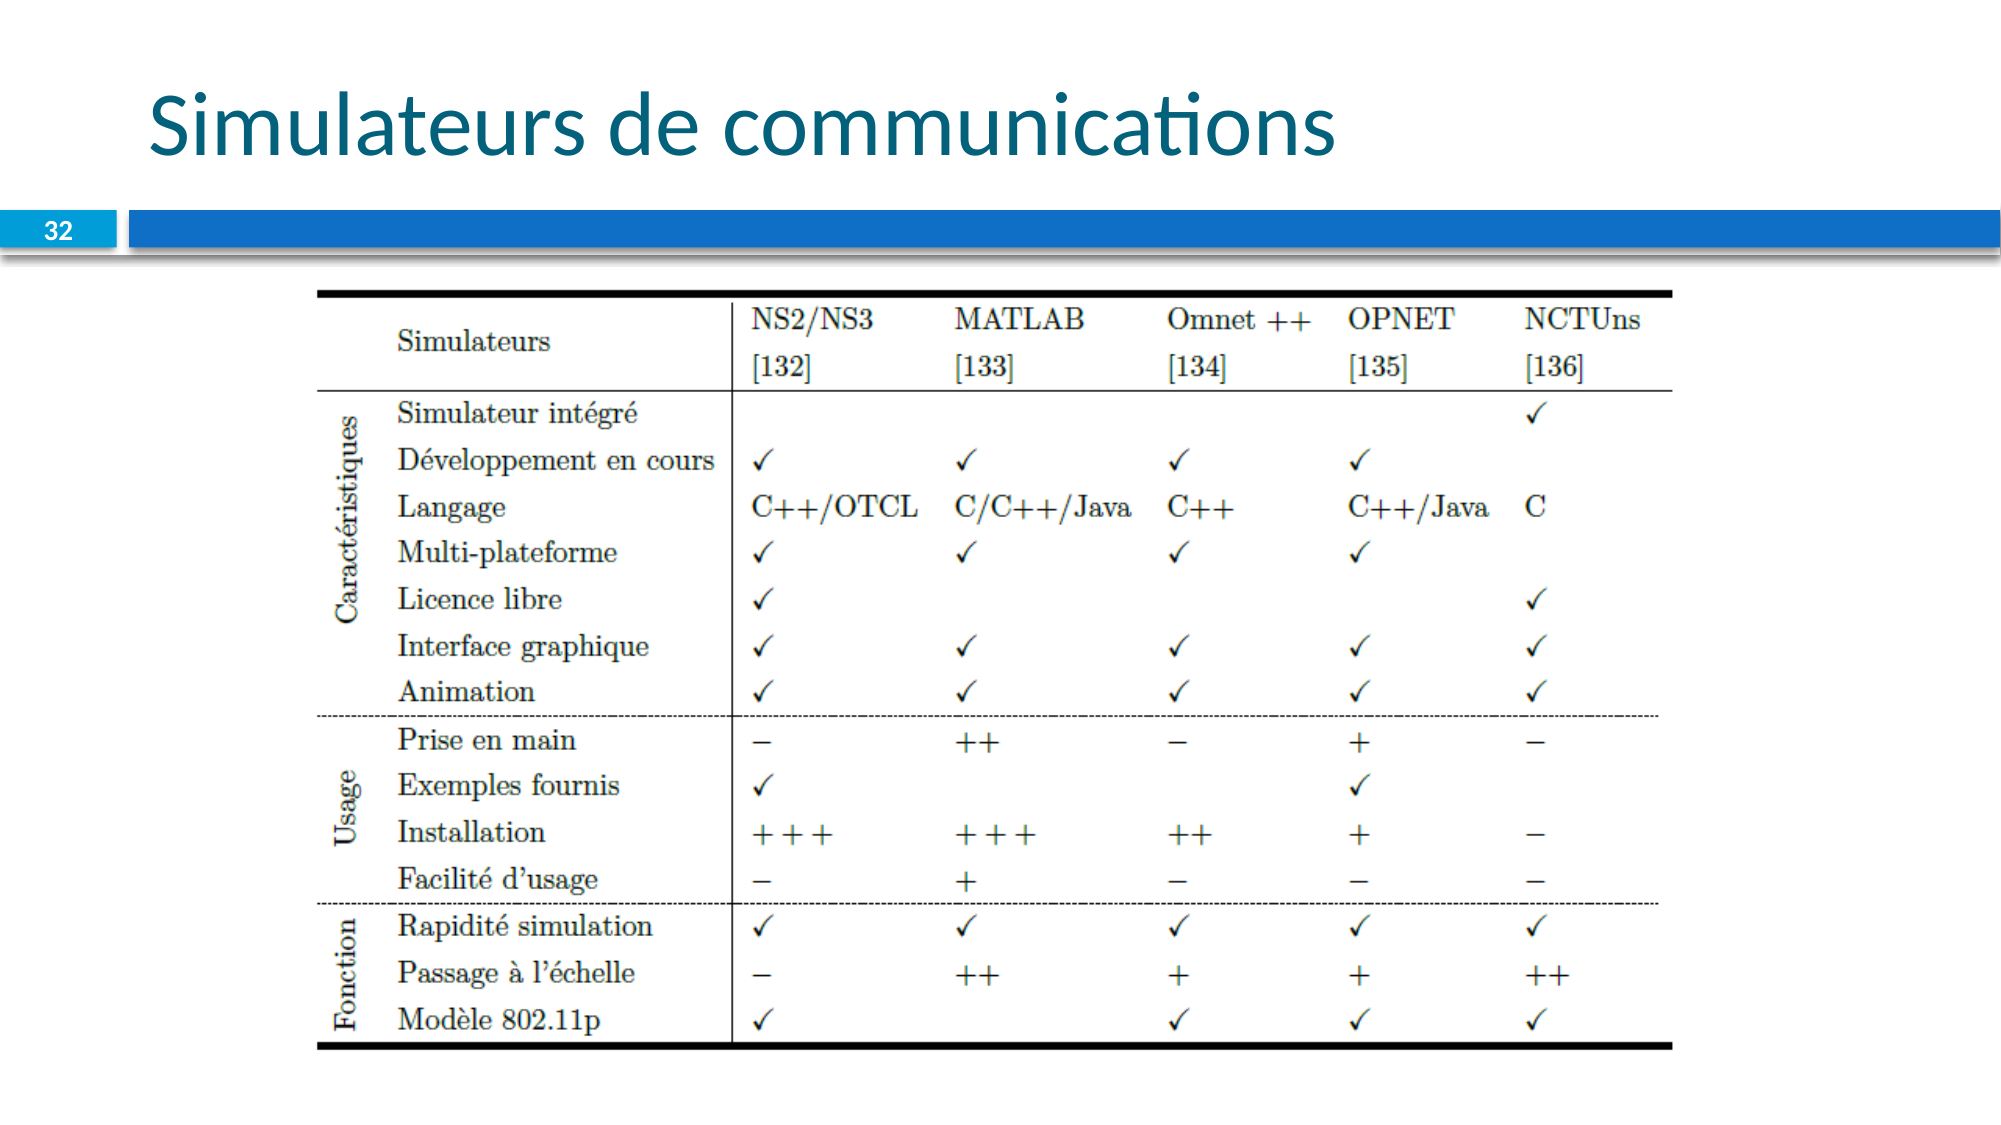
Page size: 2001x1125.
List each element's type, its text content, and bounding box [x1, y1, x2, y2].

slide_number 32 [0, 208, 117, 249]
title Simulateurs de communications [133, 37, 1918, 200]
picture [294, 269, 1694, 1072]
